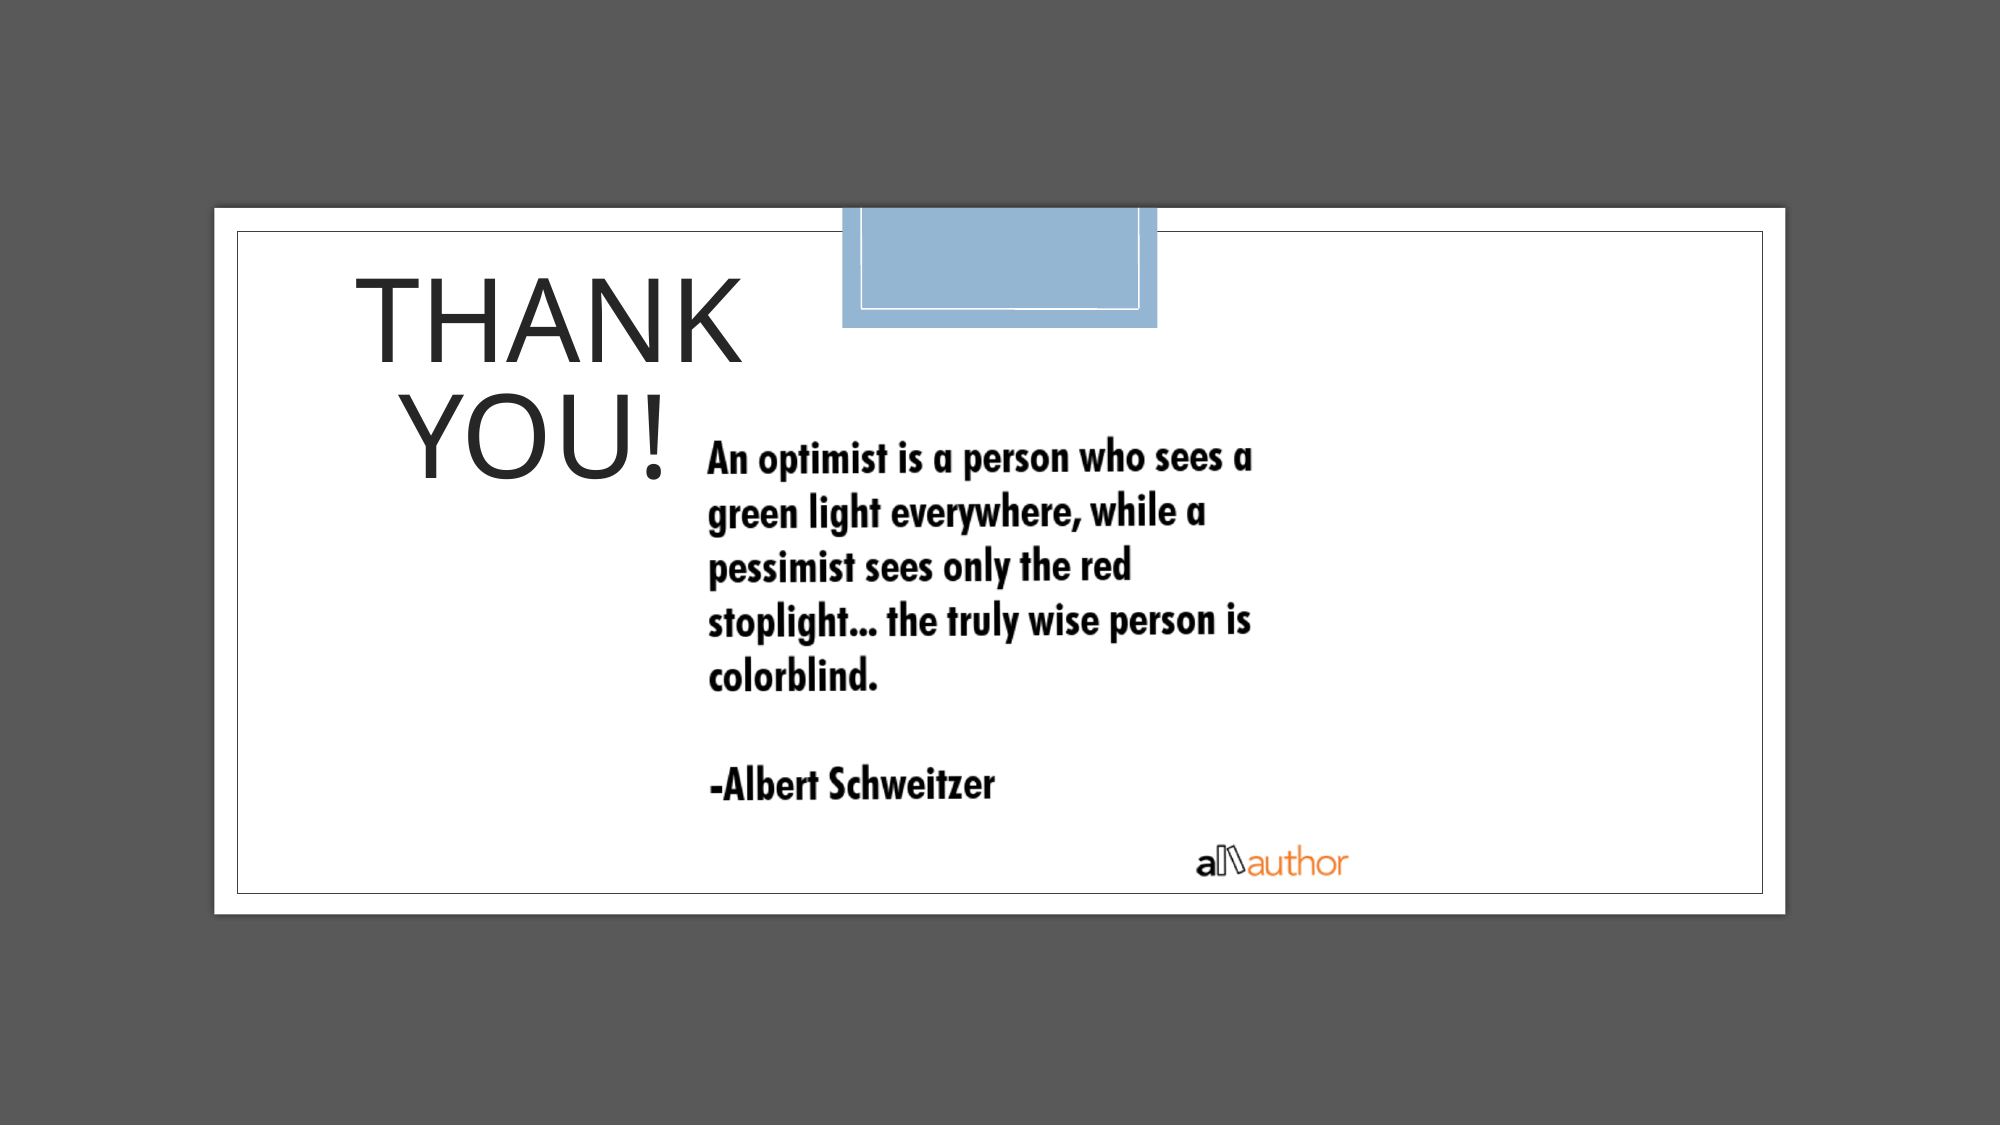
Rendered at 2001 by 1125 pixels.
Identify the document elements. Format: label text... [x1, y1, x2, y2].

picture [649, 351, 1358, 886]
text_box THANK YOU! [330, 307, 768, 466]
